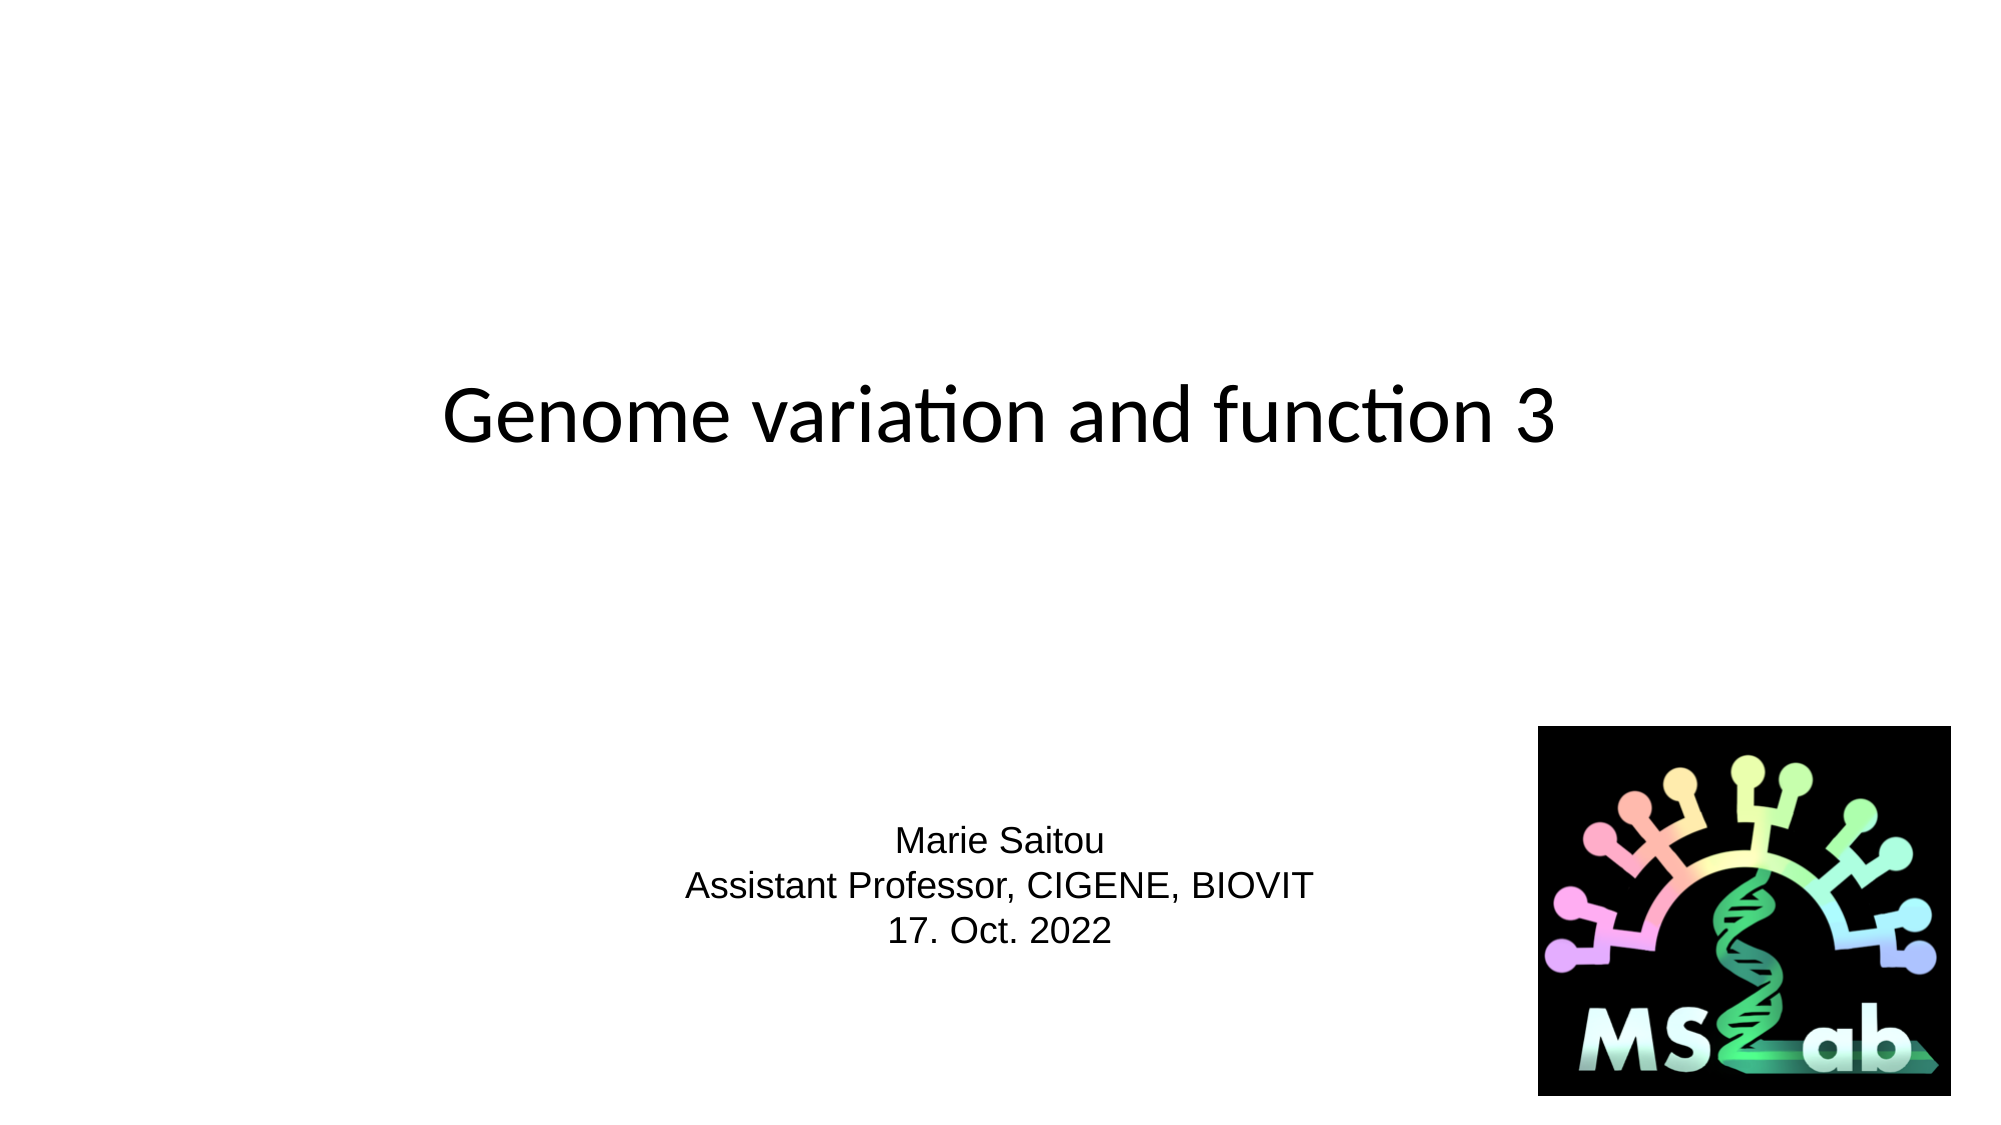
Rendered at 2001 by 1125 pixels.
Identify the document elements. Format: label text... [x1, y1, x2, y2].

text_box Marie Saitou Assistant Professor, CIGENE, BIOVIT 17. Oct. 2022 [500, 808, 1500, 959]
slide_number 1 [1412, 1042, 1863, 1103]
title Genome variation and function 3 [249, 339, 1750, 568]
picture [1538, 726, 1951, 1096]
